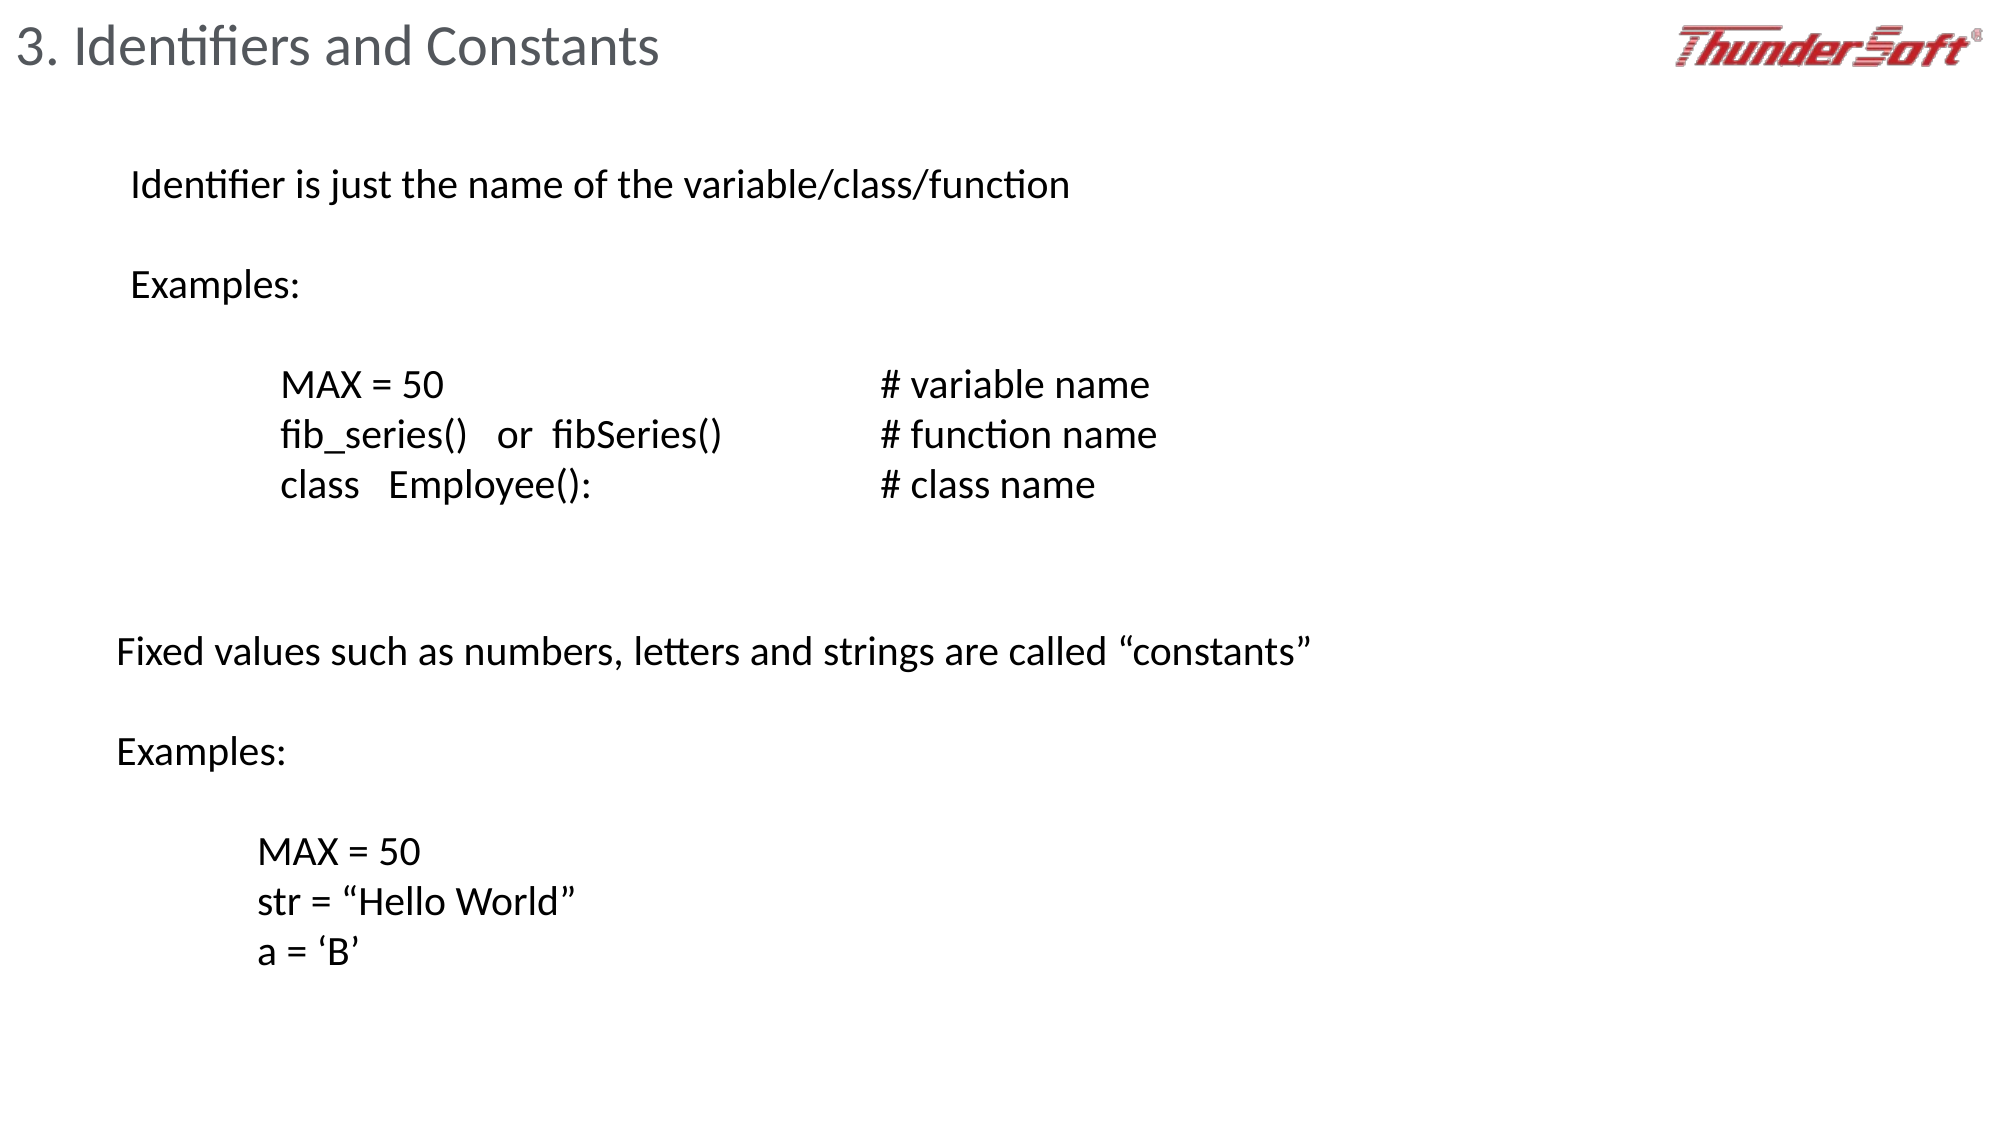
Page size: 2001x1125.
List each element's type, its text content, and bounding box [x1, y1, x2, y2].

text_box Identifier is just the name of the variable/class/function Examples: MAX = 50 # variable name fib_series() or fibSeries() # function name class Employee(): # class name [115, 149, 1173, 565]
picture [1670, 13, 2000, 86]
text_box 3. Identifiers and Constants [0, 0, 676, 85]
text_box Fixed values such as numbers, letters and strings are called “constants” Examples: MAX = 50 str = “Hello World” a = ‘B’ [92, 616, 1328, 981]
